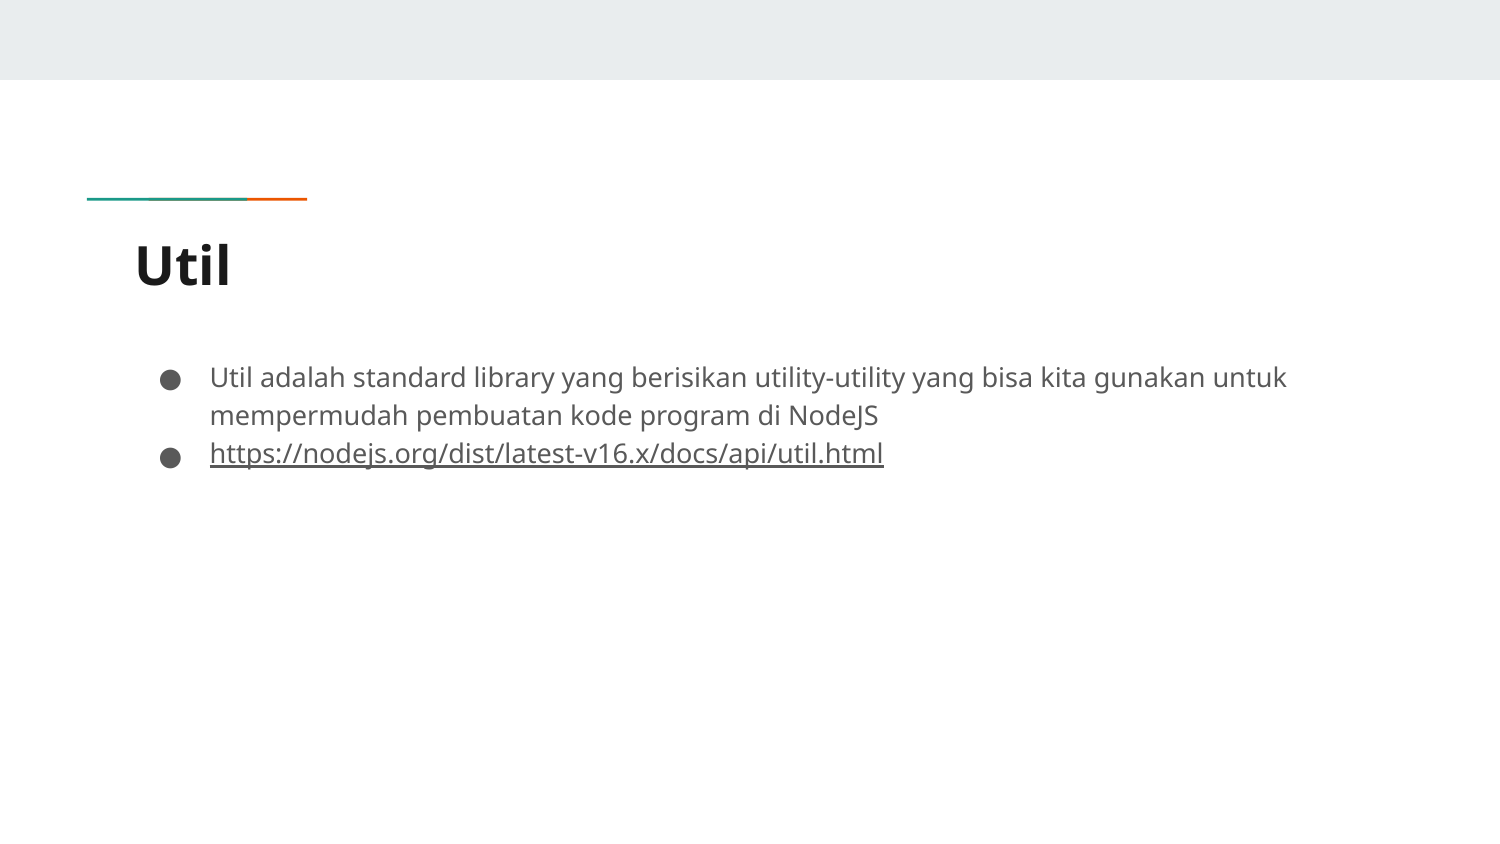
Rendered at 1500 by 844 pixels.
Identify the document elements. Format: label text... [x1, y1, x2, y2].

title Util [119, 216, 1381, 305]
list Util adalah standard library yang berisikan utility-utility yang bisa kita gunakan untuk mempermudah pembuatan kode program di NodeJS https://nodejs.org/dist/latest-v16.x/docs/api/util.html [119, 341, 1381, 712]
